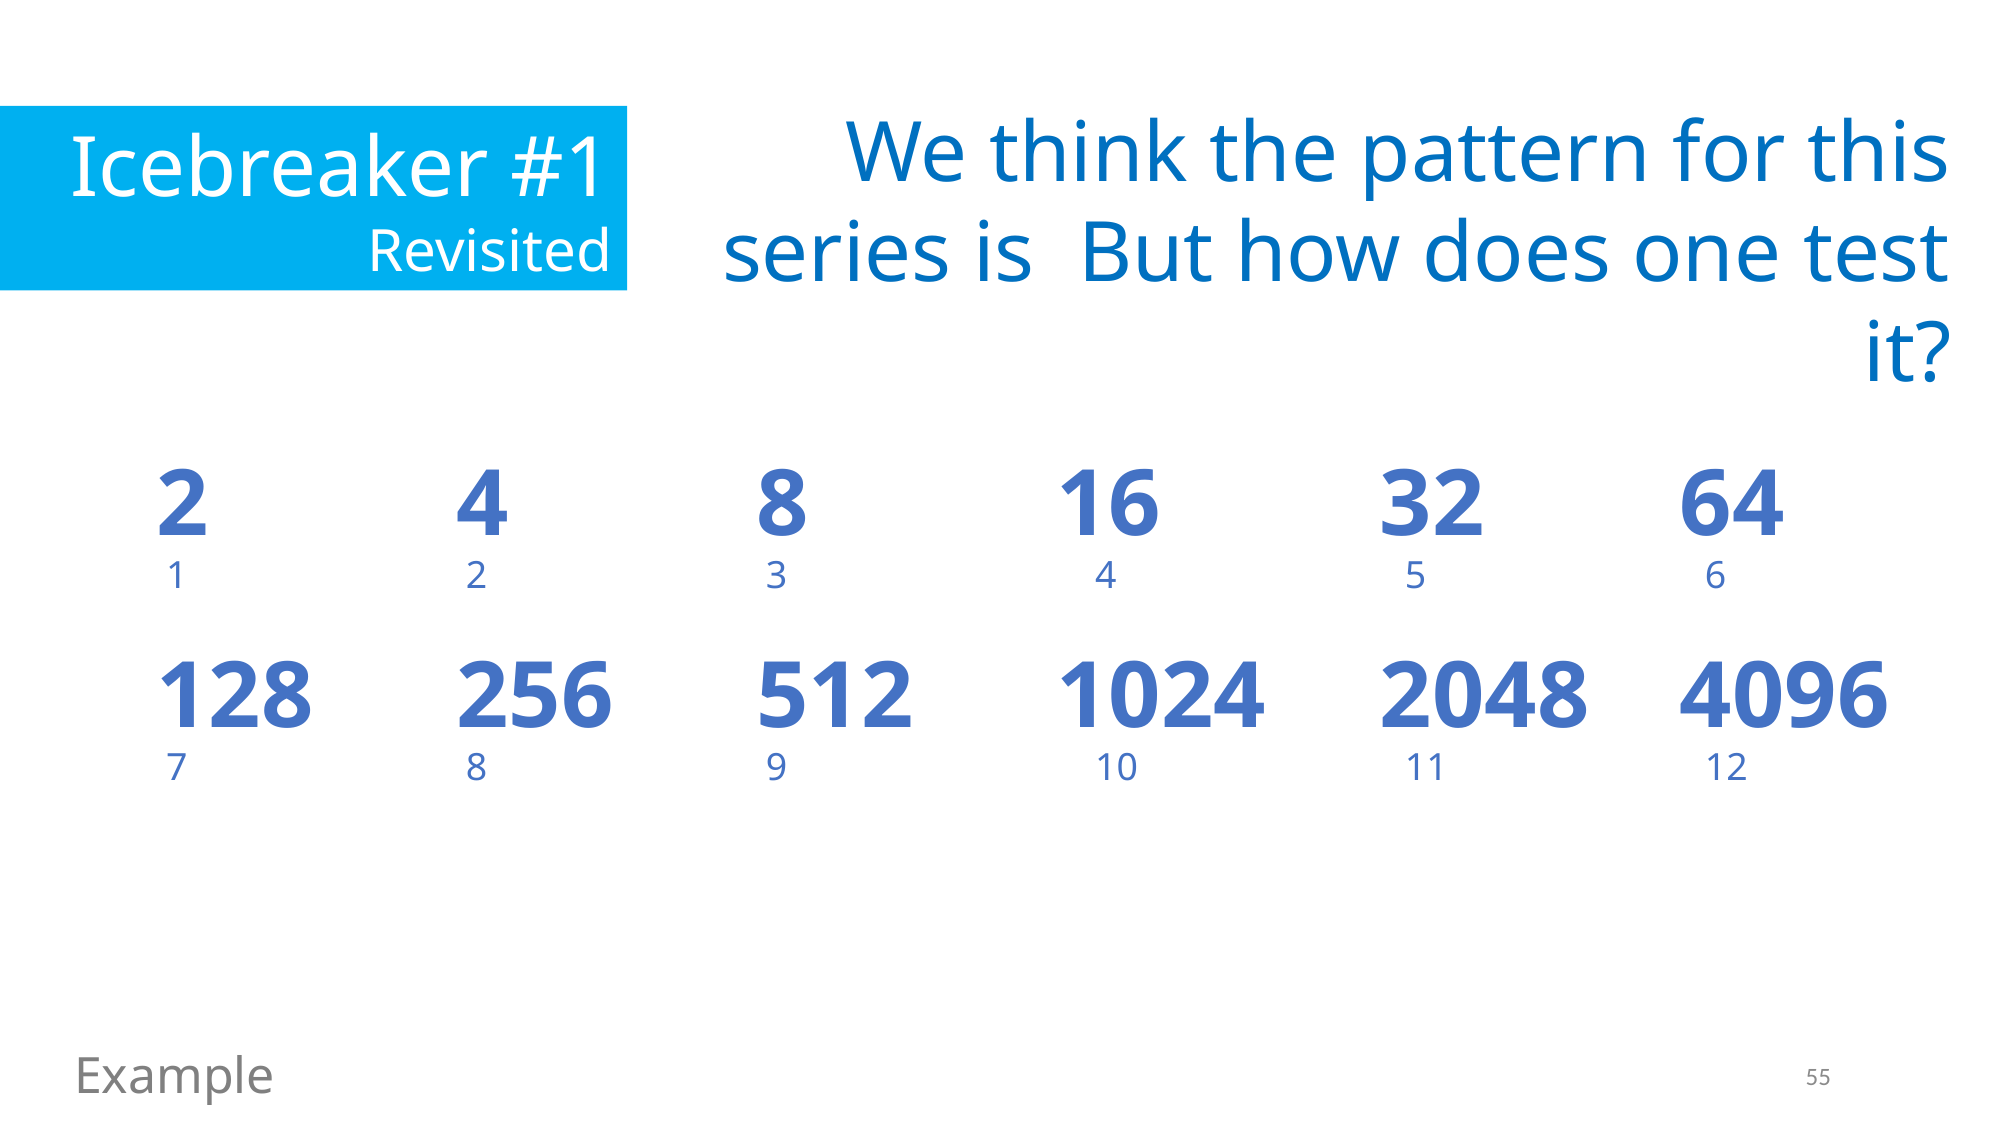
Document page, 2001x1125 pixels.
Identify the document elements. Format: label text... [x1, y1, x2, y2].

text_box Icebreaker #1 Revisited [0, 105, 628, 291]
text_box 2 4 8 16 32 64 1 2 3 4 5 6 [141, 436, 1967, 628]
slide_number 55 [1529, 1045, 1847, 1106]
text_box Example [59, 1036, 1529, 1111]
text_box 128 256 512 1024 2048 4096 7 8 9 10 11 12 [141, 628, 1967, 841]
